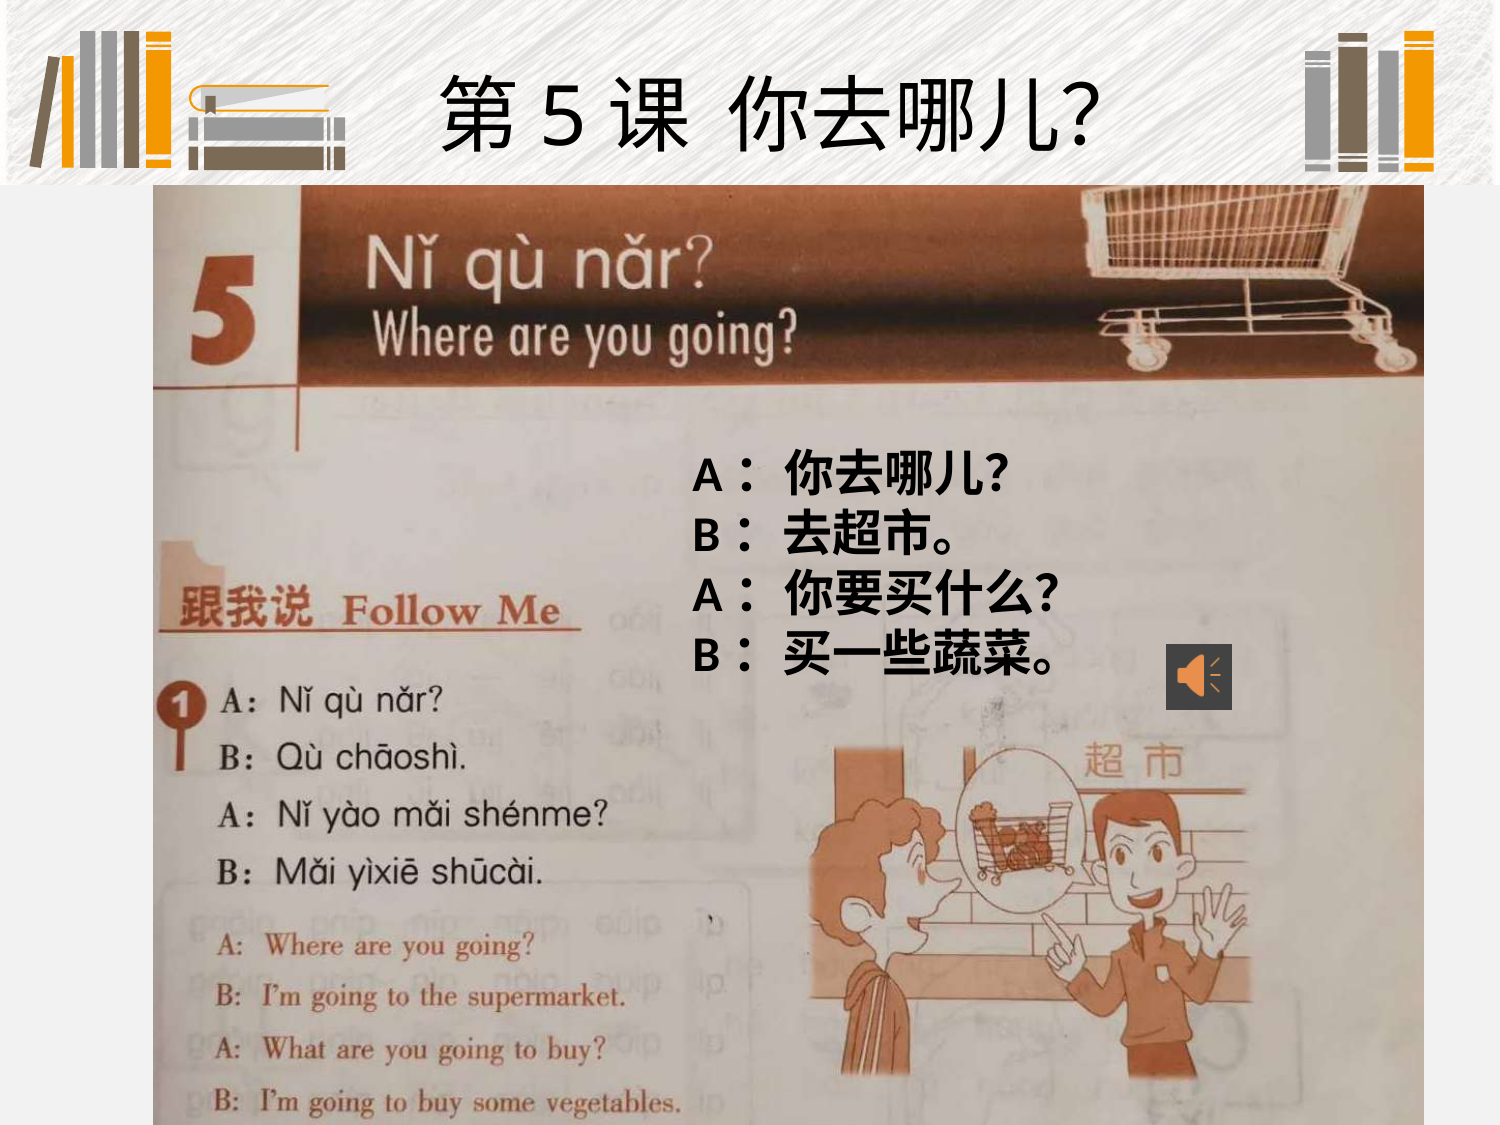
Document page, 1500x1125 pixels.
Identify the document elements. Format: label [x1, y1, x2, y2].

picture [0, 0, 1500, 1125]
text_box [1304, 30, 1435, 173]
text_box [29, 30, 346, 171]
